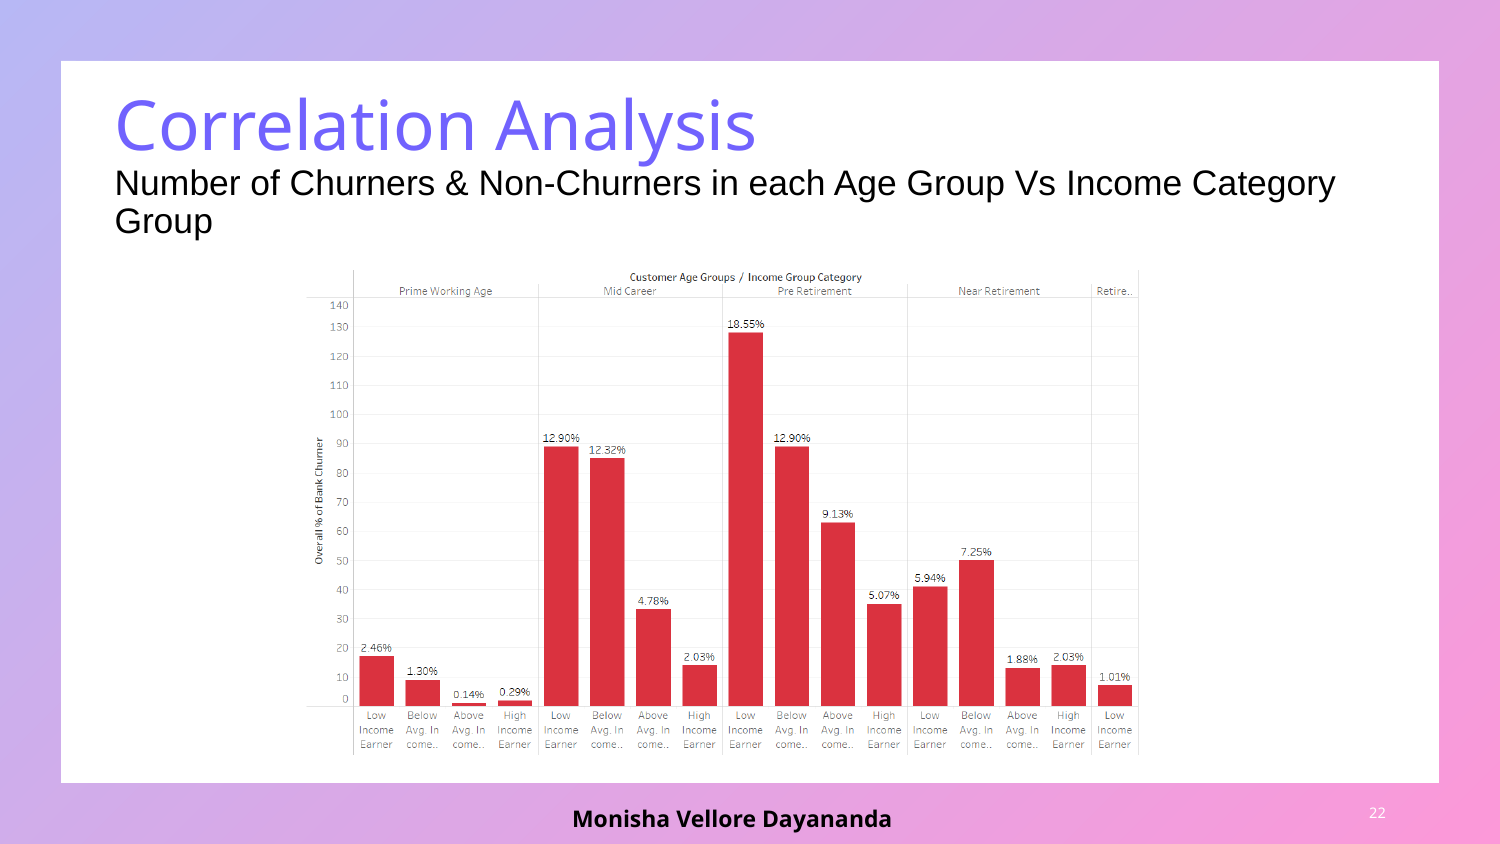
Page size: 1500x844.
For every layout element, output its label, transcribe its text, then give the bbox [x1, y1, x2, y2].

picture [304, 264, 1158, 758]
title Correlation Analysis Number of Churners & Non-Churners in each Age Group Vs Income Category Group [103, 84, 1398, 248]
text_box Monisha Vellore Dayananda [486, 791, 979, 844]
slide_number ‹#› [1059, 791, 1397, 836]
